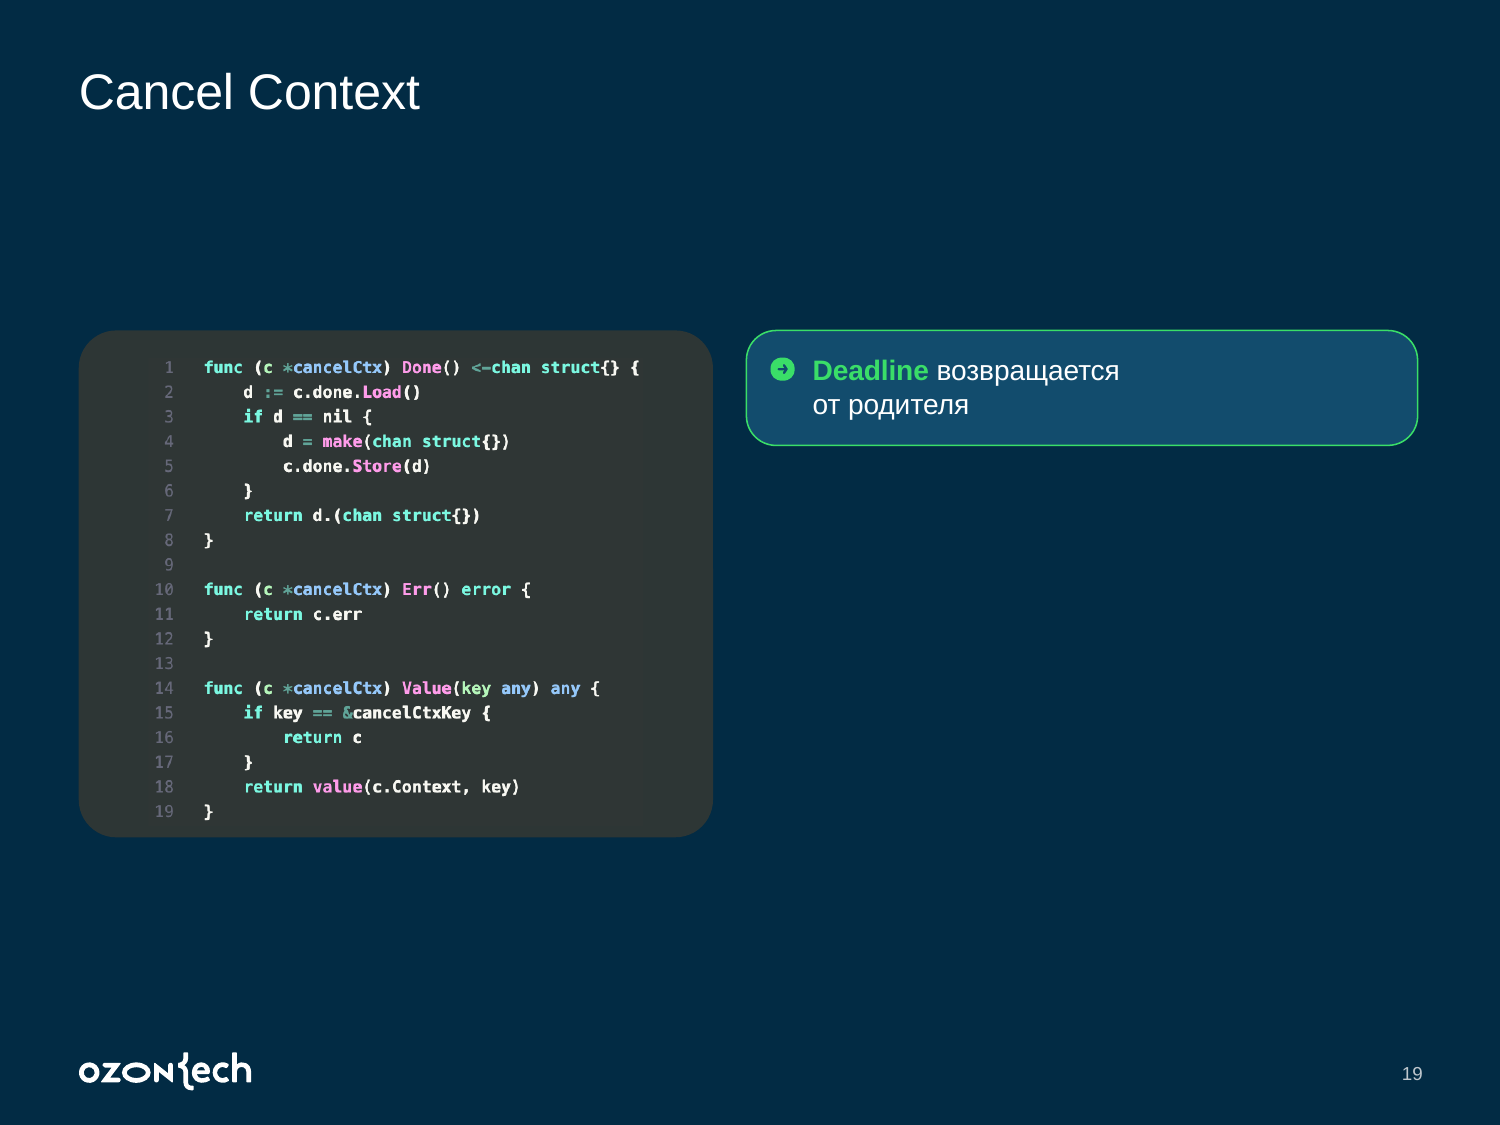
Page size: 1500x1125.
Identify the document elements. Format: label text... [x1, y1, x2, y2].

title Cancel Context [78, 67, 1422, 180]
text_box Deadline возвращается от родителя [746, 330, 1418, 446]
slide_number ‹#› [1311, 1054, 1423, 1091]
text_box [770, 357, 795, 381]
text_box [78, 330, 714, 838]
picture [148, 357, 644, 826]
